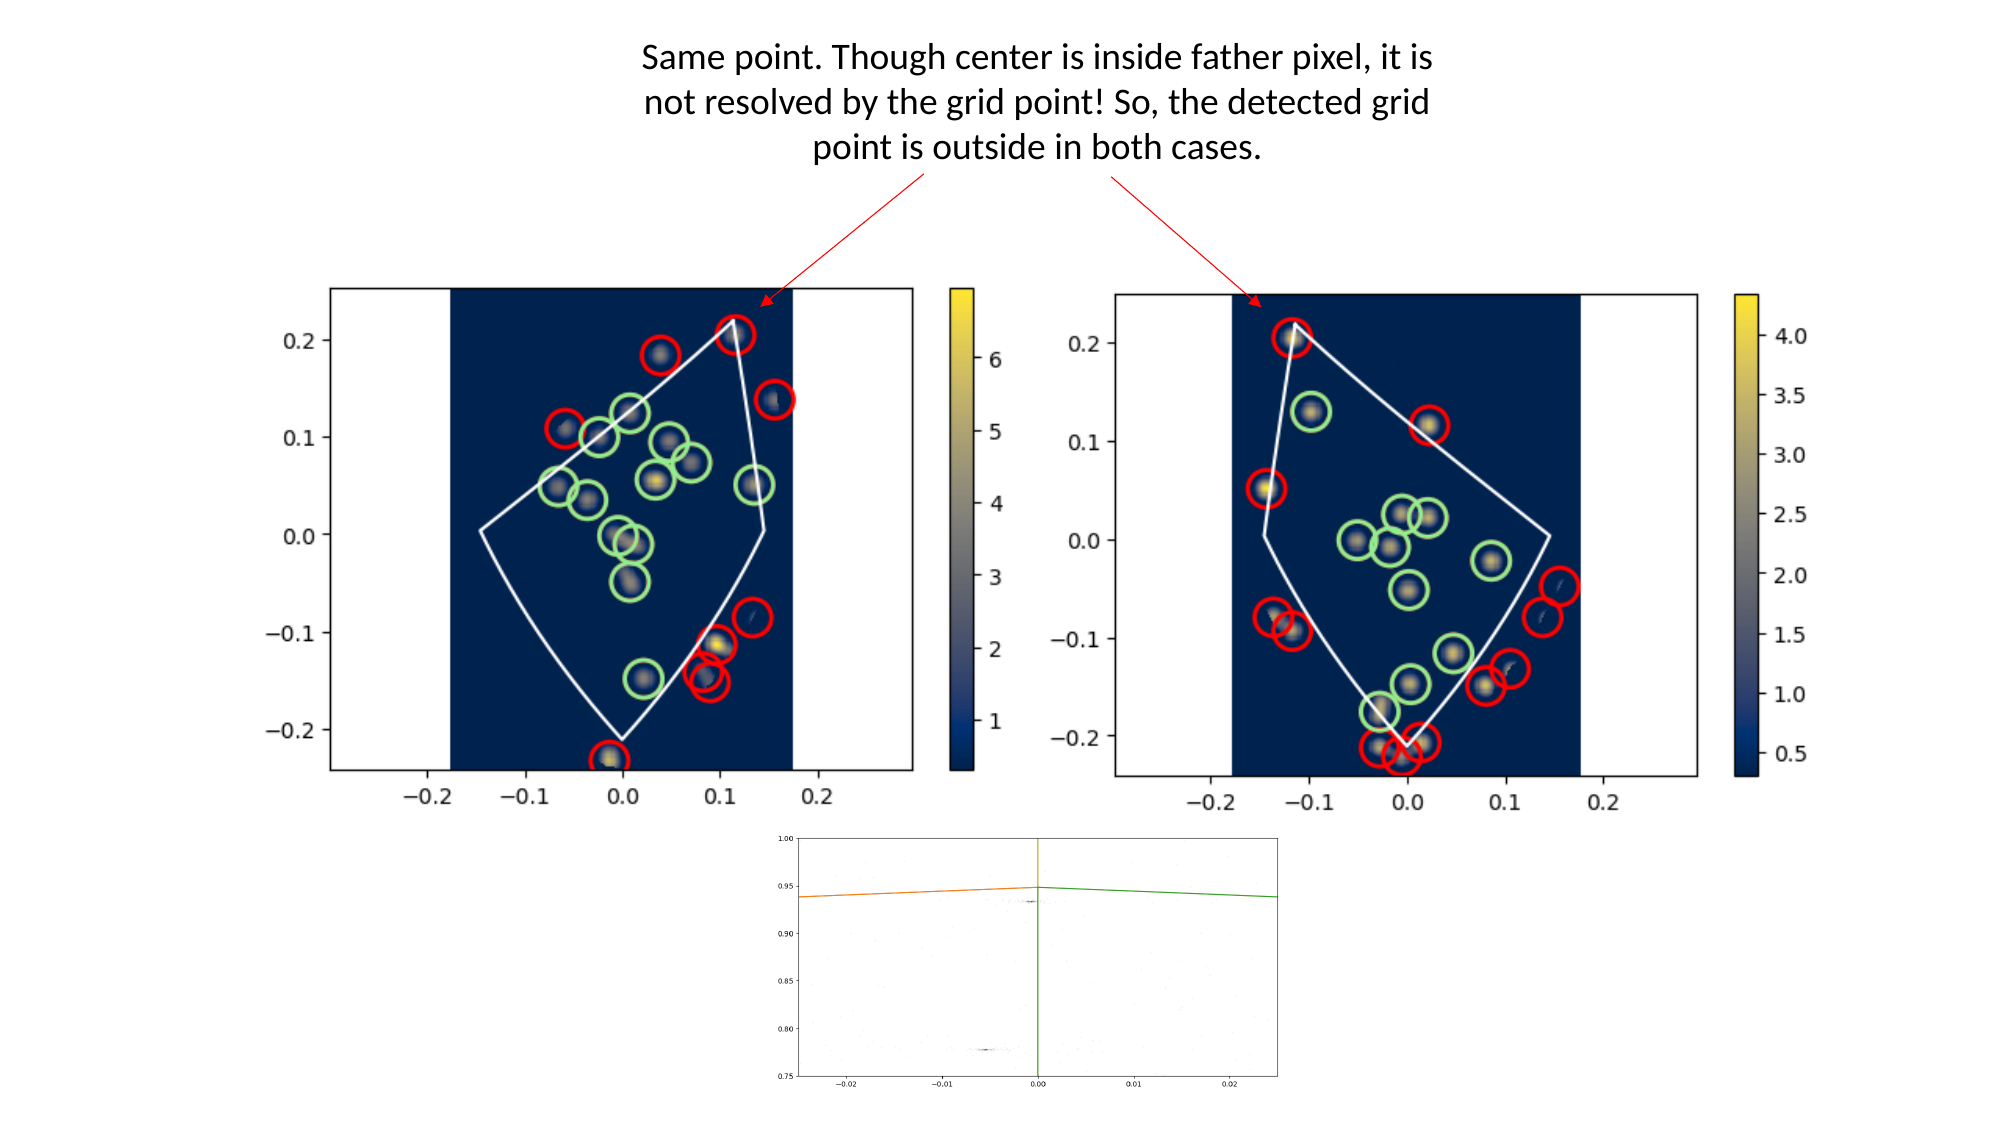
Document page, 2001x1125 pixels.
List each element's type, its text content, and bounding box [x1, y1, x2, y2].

picture [1032, 280, 1822, 829]
picture [247, 274, 1017, 824]
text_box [760, 173, 924, 307]
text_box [1111, 176, 1262, 308]
picture [772, 830, 1282, 1093]
text_box Same point. Though center is inside father pixel, it is not resolved by the grid point! So, the detected grid point is outside in both cases. [614, 24, 1461, 175]
